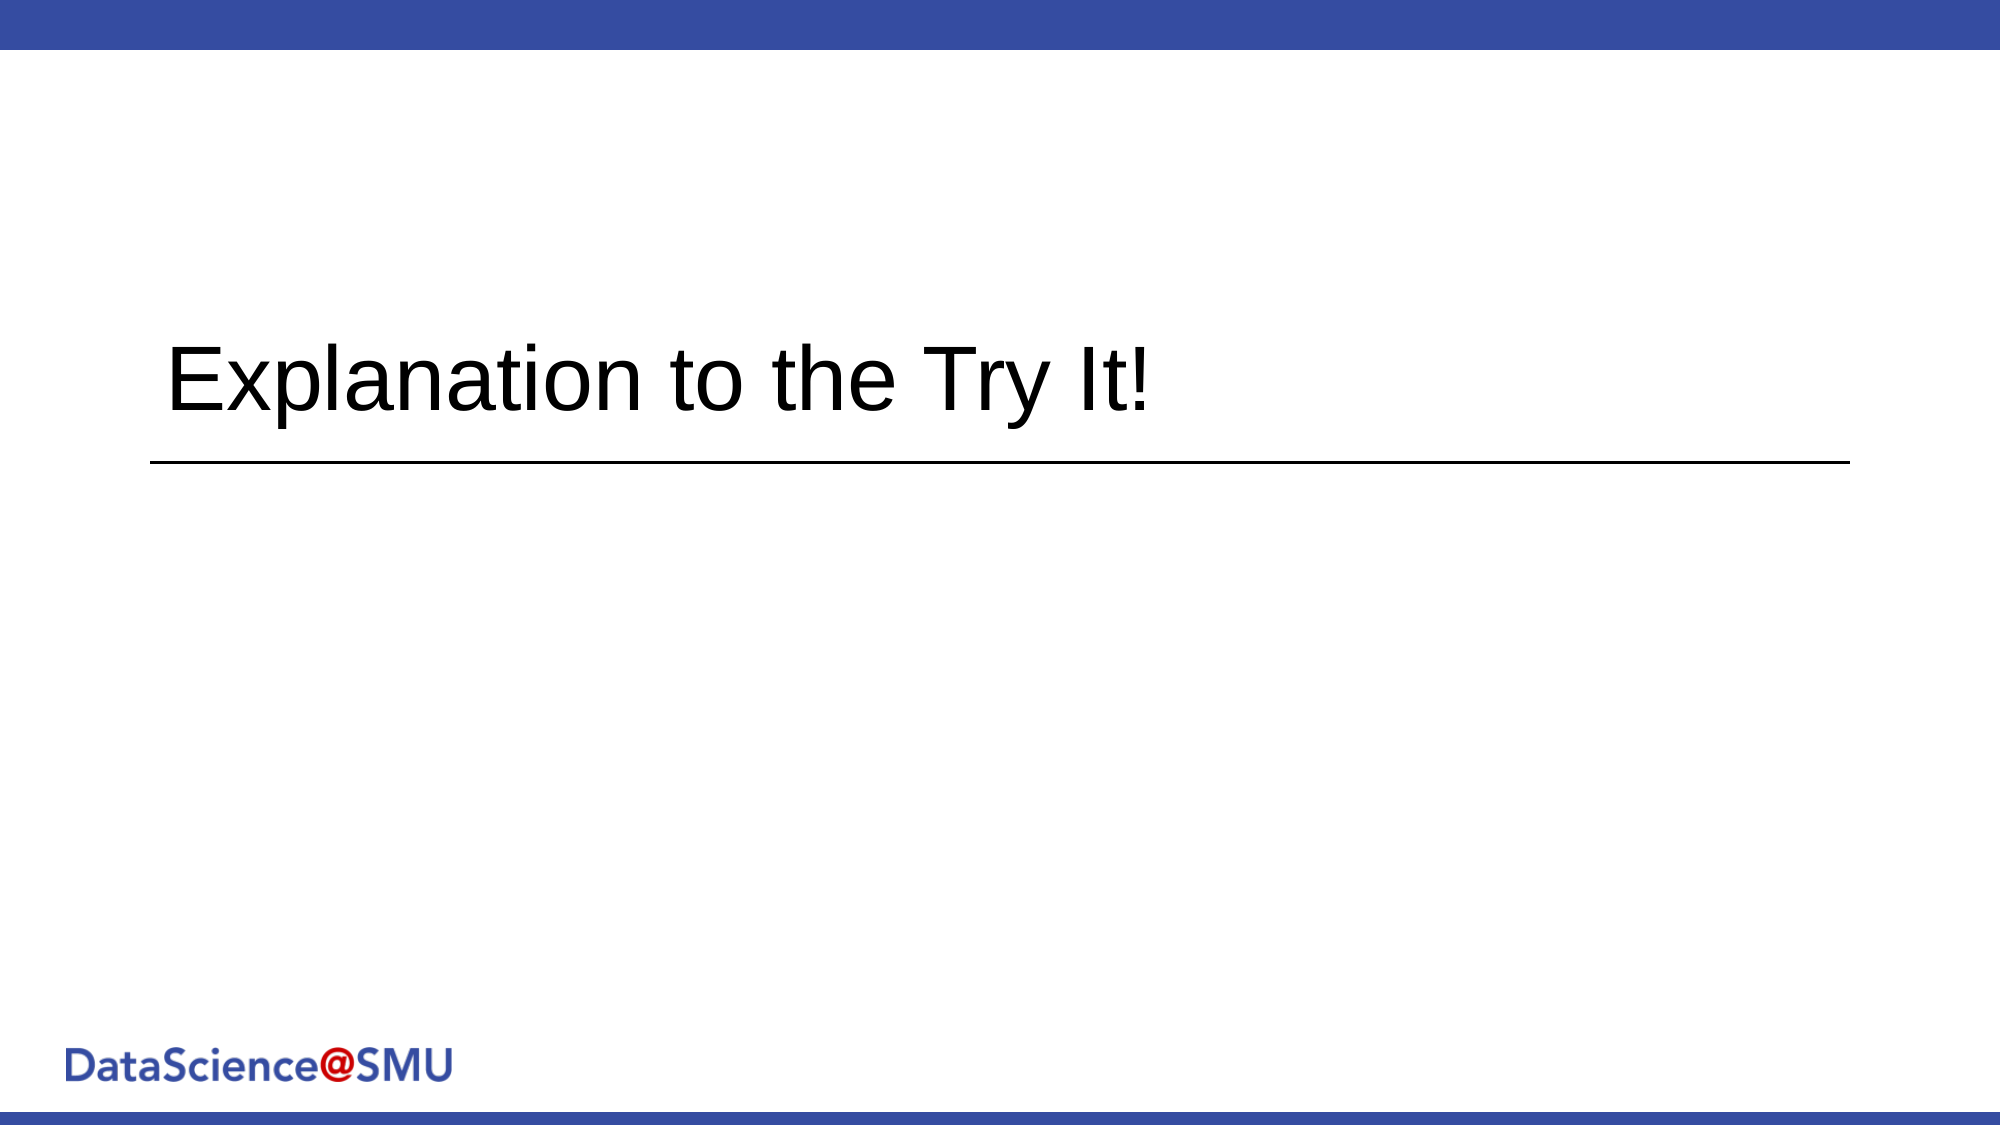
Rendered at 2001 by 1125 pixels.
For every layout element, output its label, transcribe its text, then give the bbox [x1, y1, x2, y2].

title Explanation to the Try It! [150, 299, 1850, 448]
picture [66, 1047, 452, 1082]
